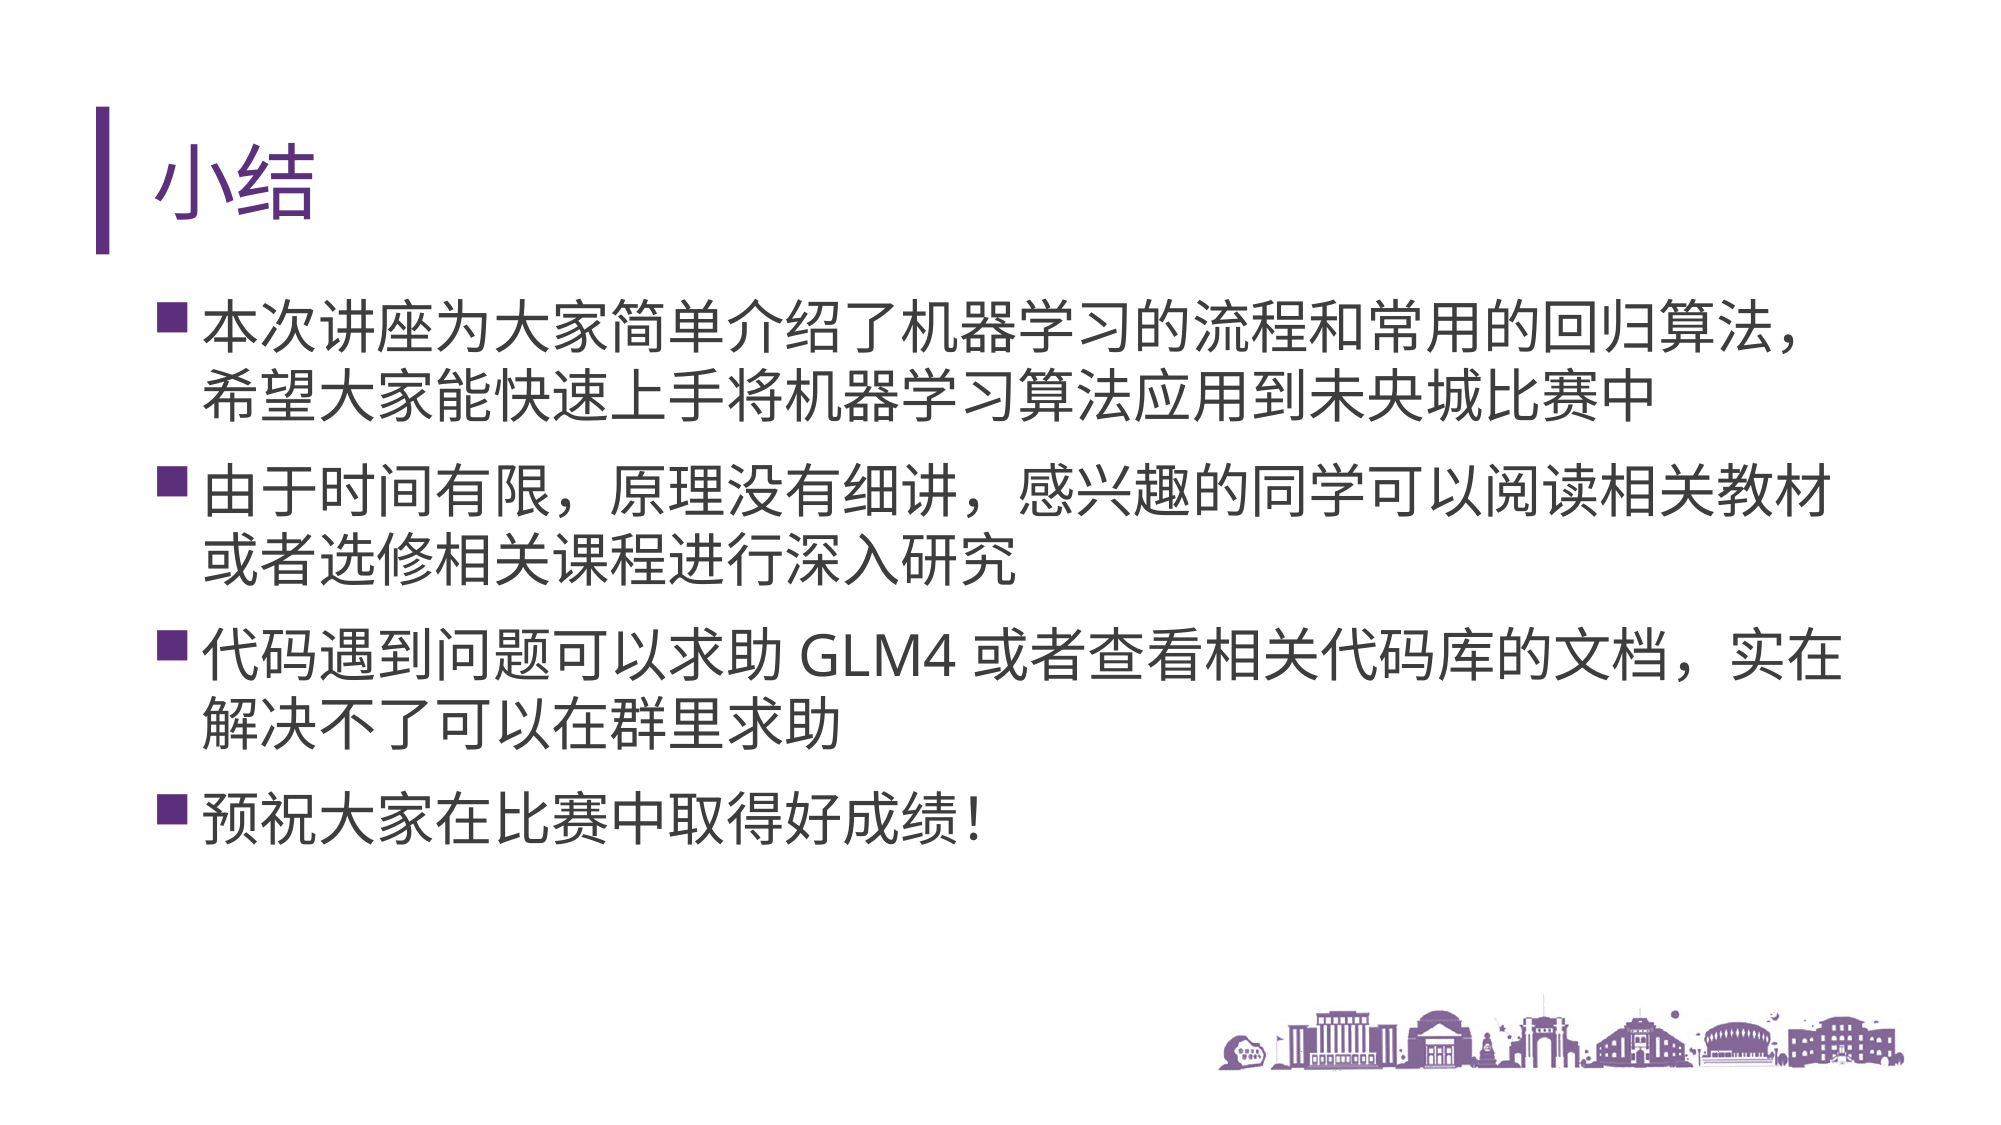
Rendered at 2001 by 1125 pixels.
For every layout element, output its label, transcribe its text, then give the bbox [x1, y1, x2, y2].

list 本次讲座为大家简单介绍了机器学习的流程和常用的回归算法，希望大家能快速上手将机器学习算法应用到未央城比赛中 由于时间有限，原理没有细讲，感兴趣的同学可以阅读相关教材或者选修相关课程进行深入研究 代码遇到问题可以求助GLM4或者查看相关代码库的文档，实在解决不了可以在群里求助 预祝大家在比赛中取得好成绩！ [136, 282, 1863, 962]
title 小结 [137, 97, 1863, 264]
